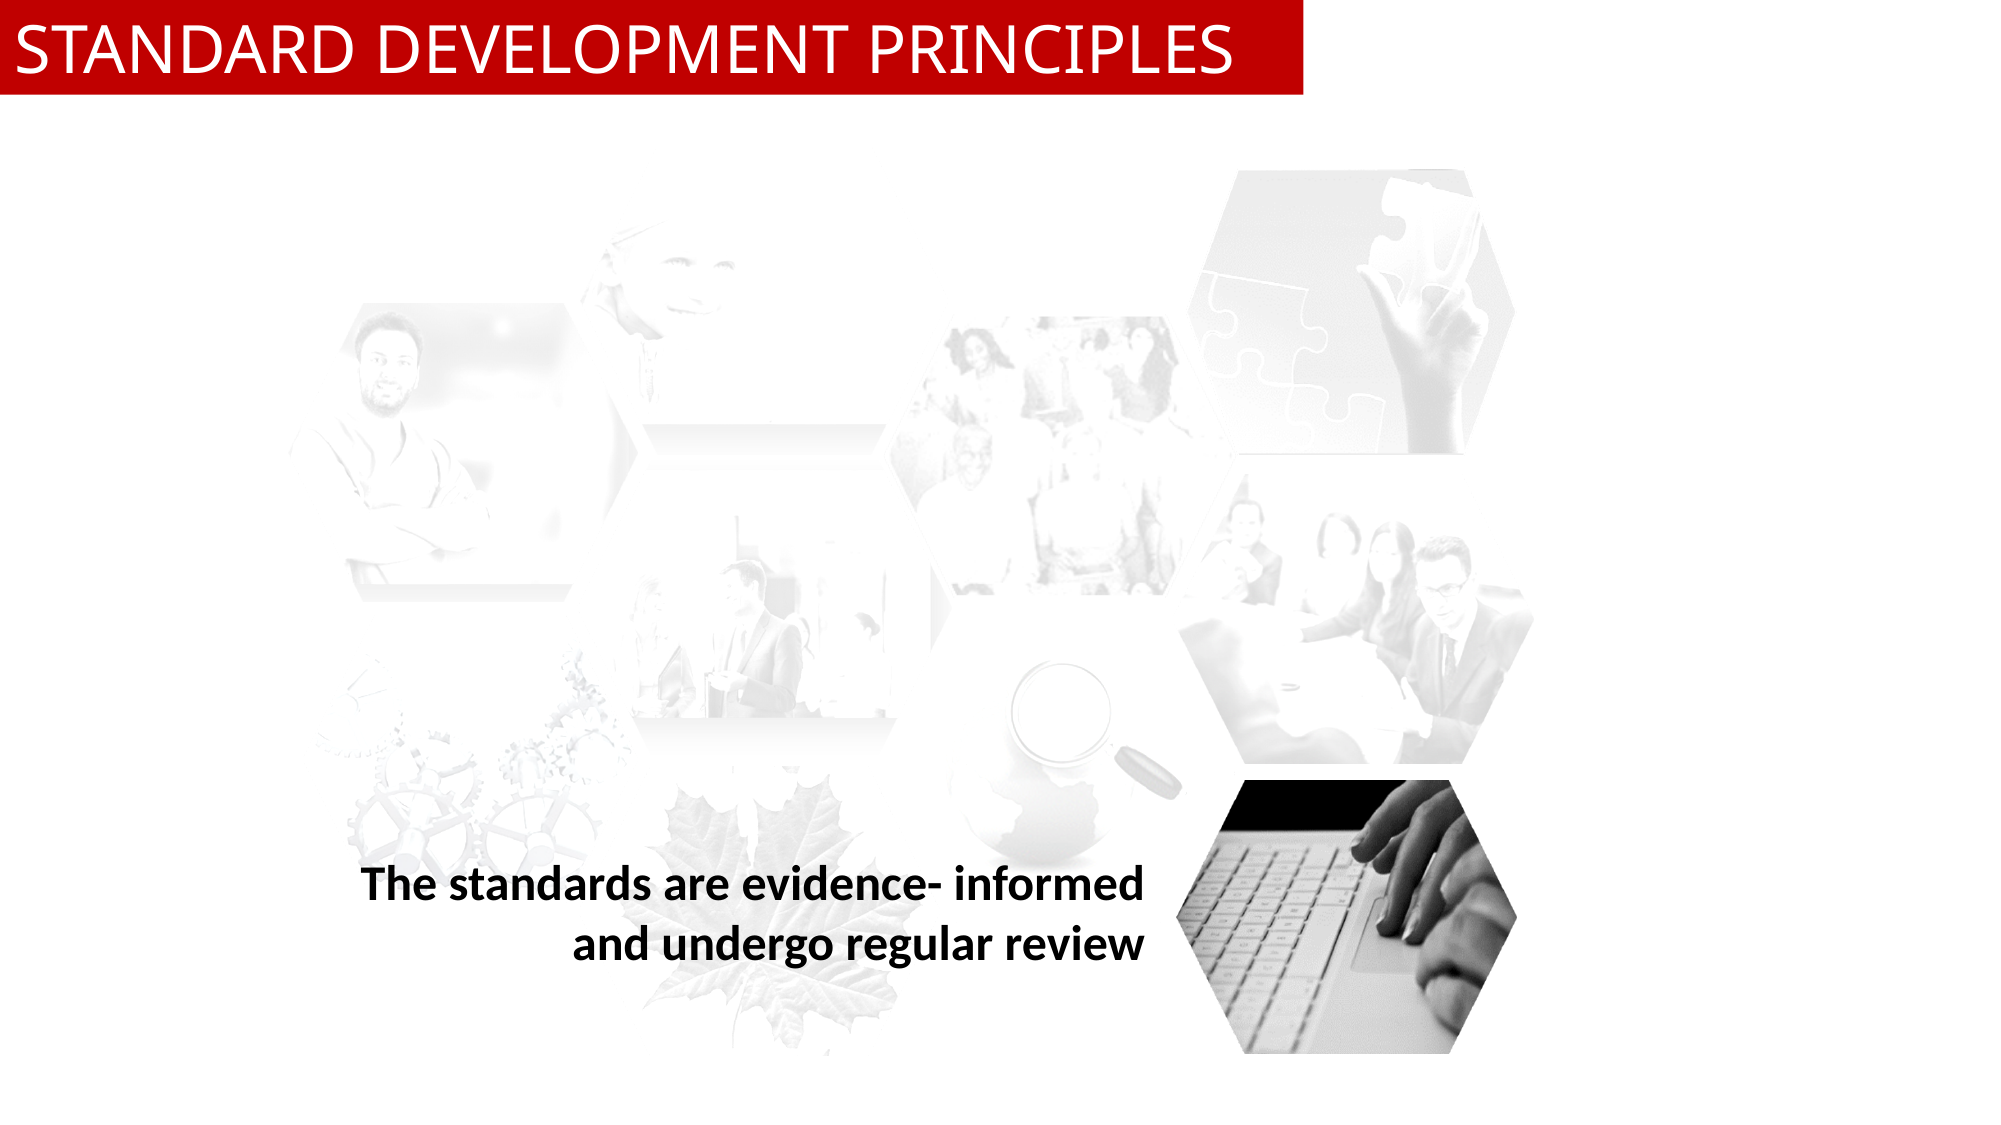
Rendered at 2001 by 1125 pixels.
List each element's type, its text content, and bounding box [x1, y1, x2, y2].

text_box The standards are evidence- informed and undergo regular review [300, 842, 578, 978]
text_box The standards are evidence- informed and undergo regular review [940, 923, 1161, 978]
text_box STANDARD DEVELOPMENT PRINCIPLES [0, 0, 1304, 95]
picture [288, 146, 1534, 1056]
